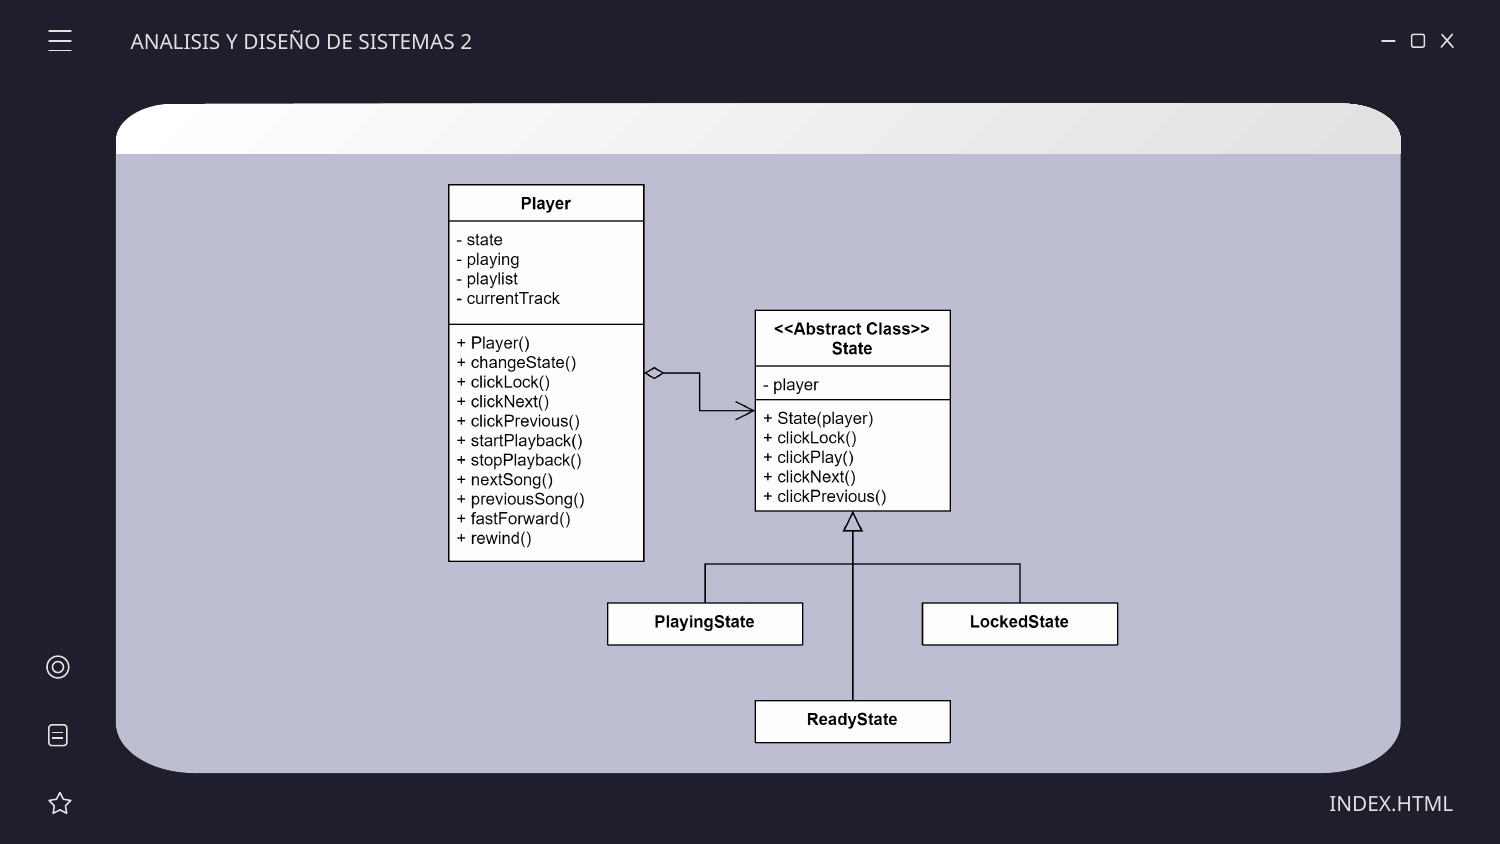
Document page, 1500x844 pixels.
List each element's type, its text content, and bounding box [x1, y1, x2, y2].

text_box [115, 103, 1401, 774]
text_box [46, 655, 72, 814]
text_box [46, 27, 74, 32]
subtitle INDEX.HTML [1278, 780, 1453, 826]
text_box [48, 30, 72, 51]
text_box ANALISIS Y DISEÑO DE SISTEMAS 2 [130, 17, 536, 64]
picture [434, 170, 1132, 757]
